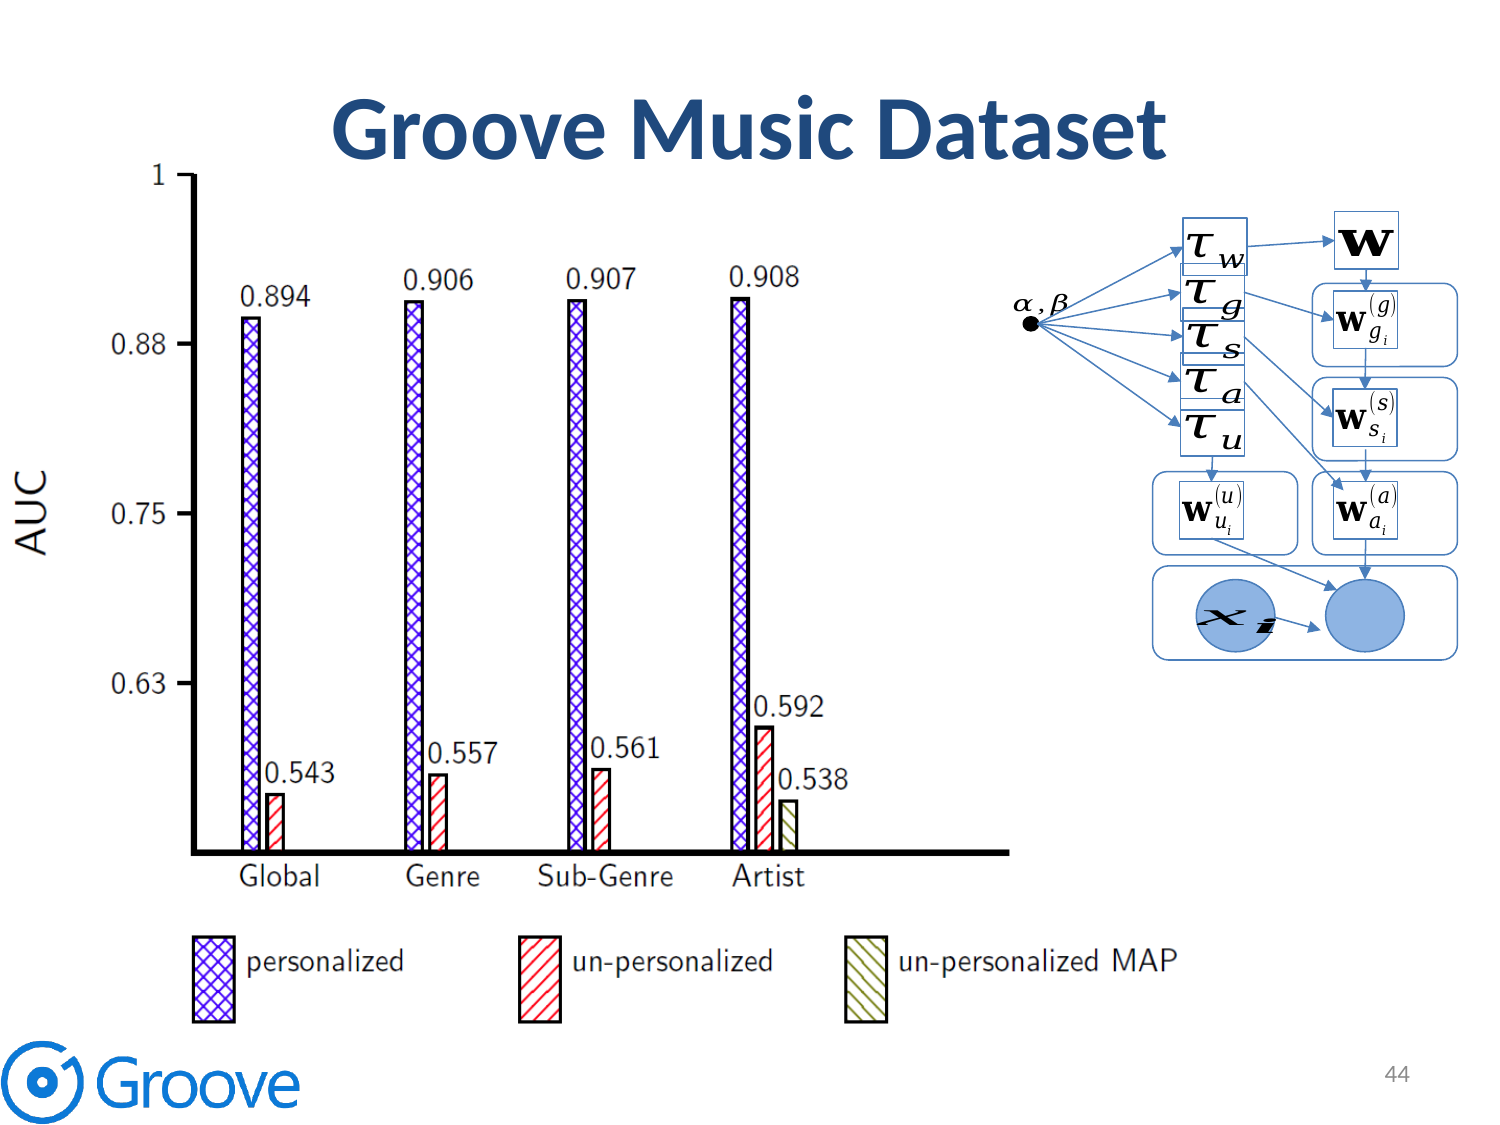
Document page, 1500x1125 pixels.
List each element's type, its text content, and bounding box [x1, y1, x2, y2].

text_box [8, 137, 1300, 1032]
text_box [1012, 212, 1458, 664]
slide_number 44 [1074, 1042, 1425, 1103]
picture [0, 1039, 300, 1125]
title Groove Music Dataset [75, 45, 1425, 200]
